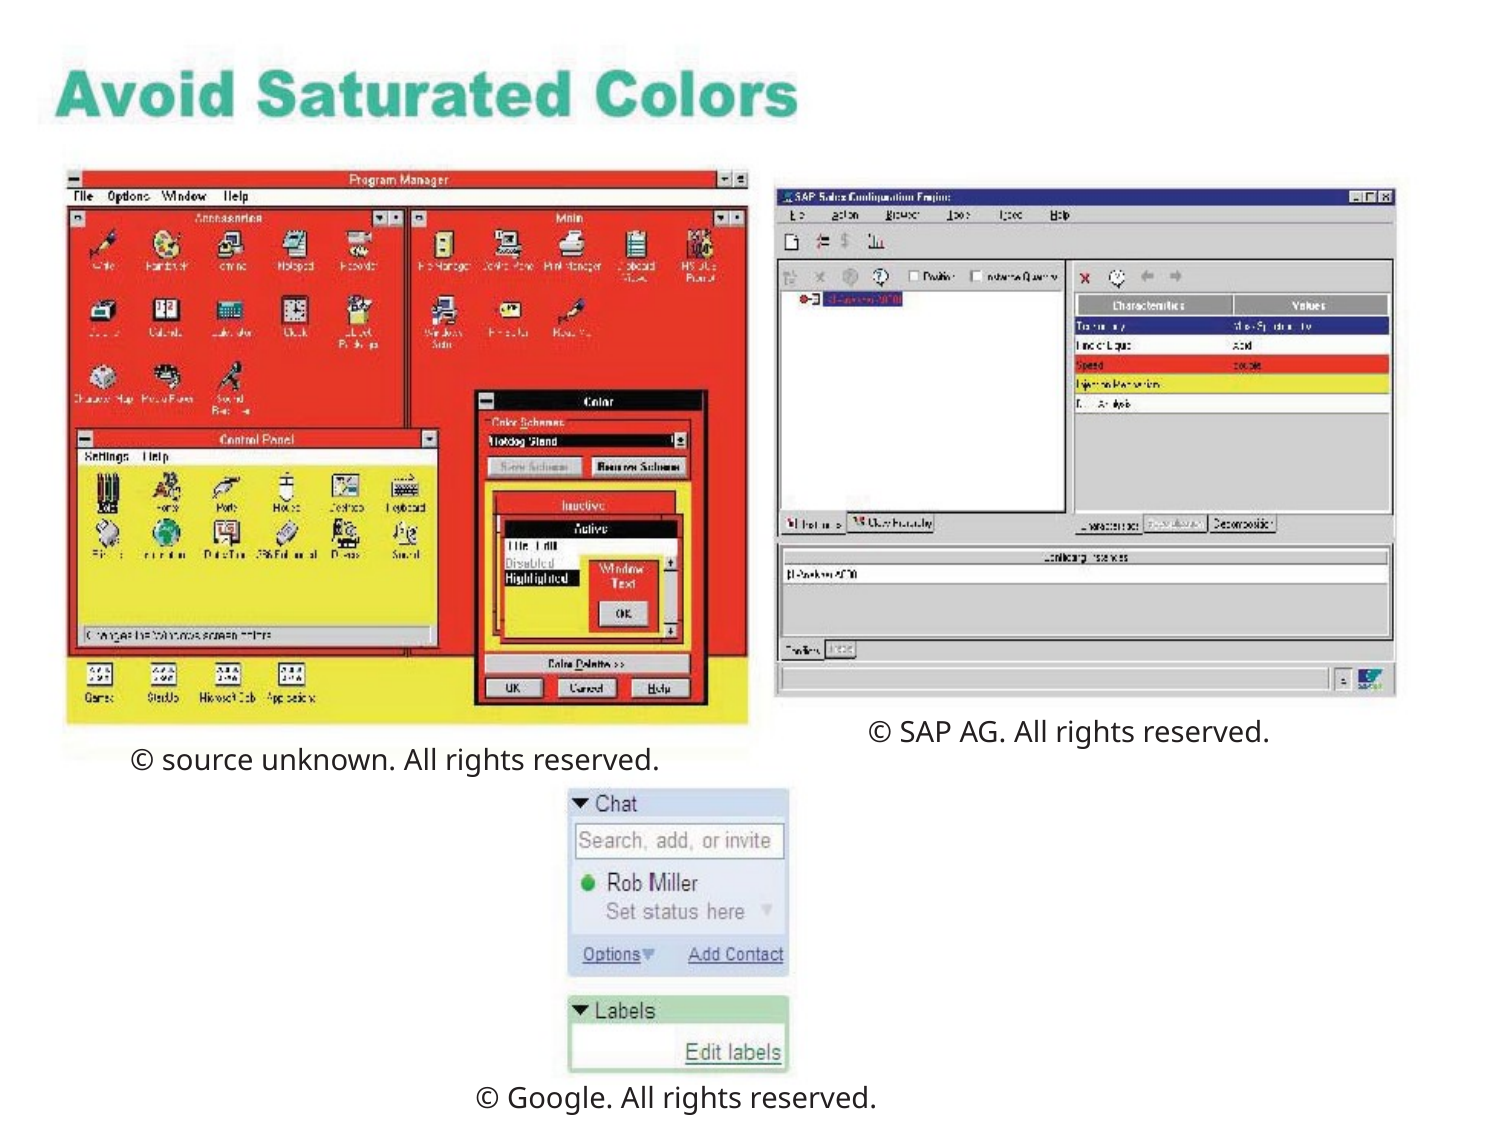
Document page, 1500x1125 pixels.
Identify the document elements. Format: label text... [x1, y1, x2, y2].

text_box © Google. All rights reserved. [470, 1079, 1016, 1115]
text_box [0, 0, 1500, 1123]
text_box © source unknown. All rights reserved. [125, 740, 779, 776]
text_box © SAP AG. All rights reserved. [863, 713, 1398, 749]
